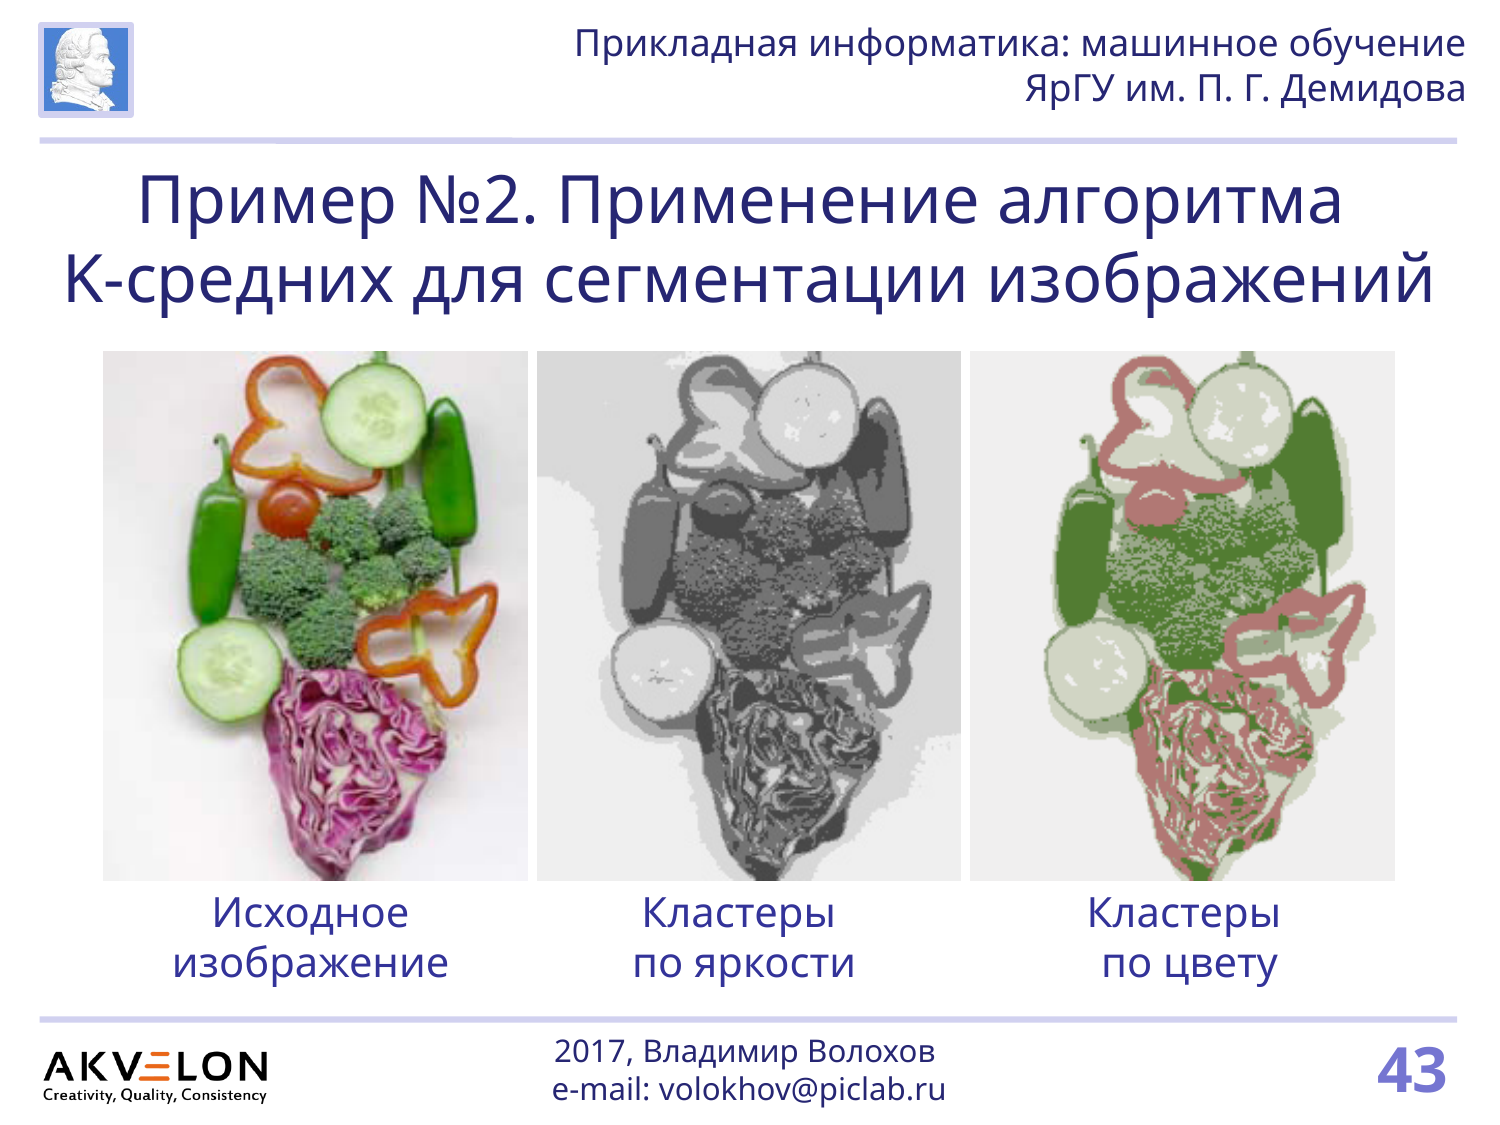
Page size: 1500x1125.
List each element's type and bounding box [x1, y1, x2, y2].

text_box [0, 148, 1500, 324]
text_box [82, 878, 1418, 994]
footer [526, 1031, 973, 1107]
picture [39, 23, 131, 117]
picture [536, 351, 962, 881]
text_box [559, 11, 1482, 116]
picture [970, 351, 1395, 881]
picture [40, 1047, 268, 1107]
text_box [1362, 1022, 1464, 1113]
picture [103, 351, 528, 881]
